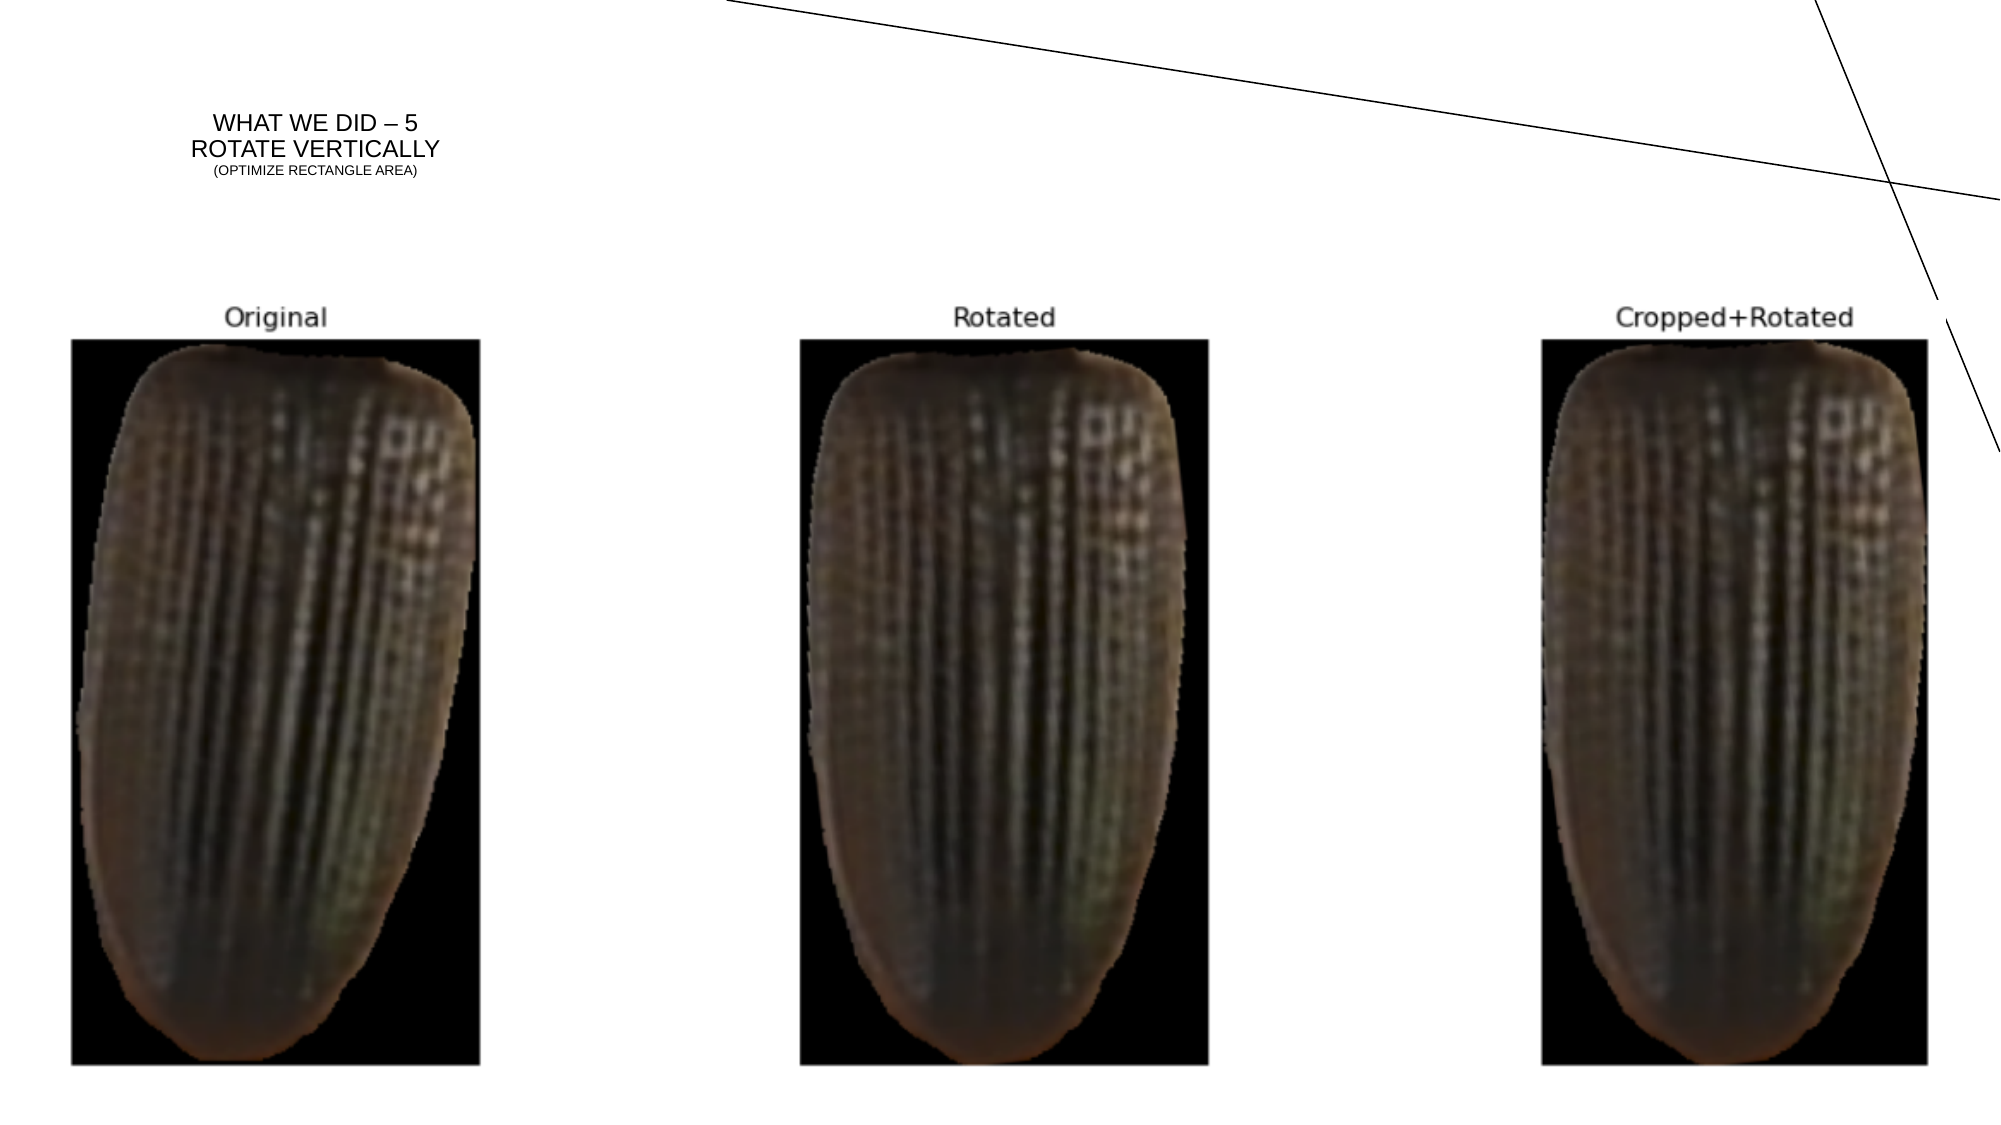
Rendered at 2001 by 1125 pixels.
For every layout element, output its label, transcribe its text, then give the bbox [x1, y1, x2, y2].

title WHAT WE DID – 5 ROTATE VERTICALLY (OPTIMIZE RECTANGLE AREA) [0, 102, 791, 186]
picture [54, 300, 1946, 1087]
